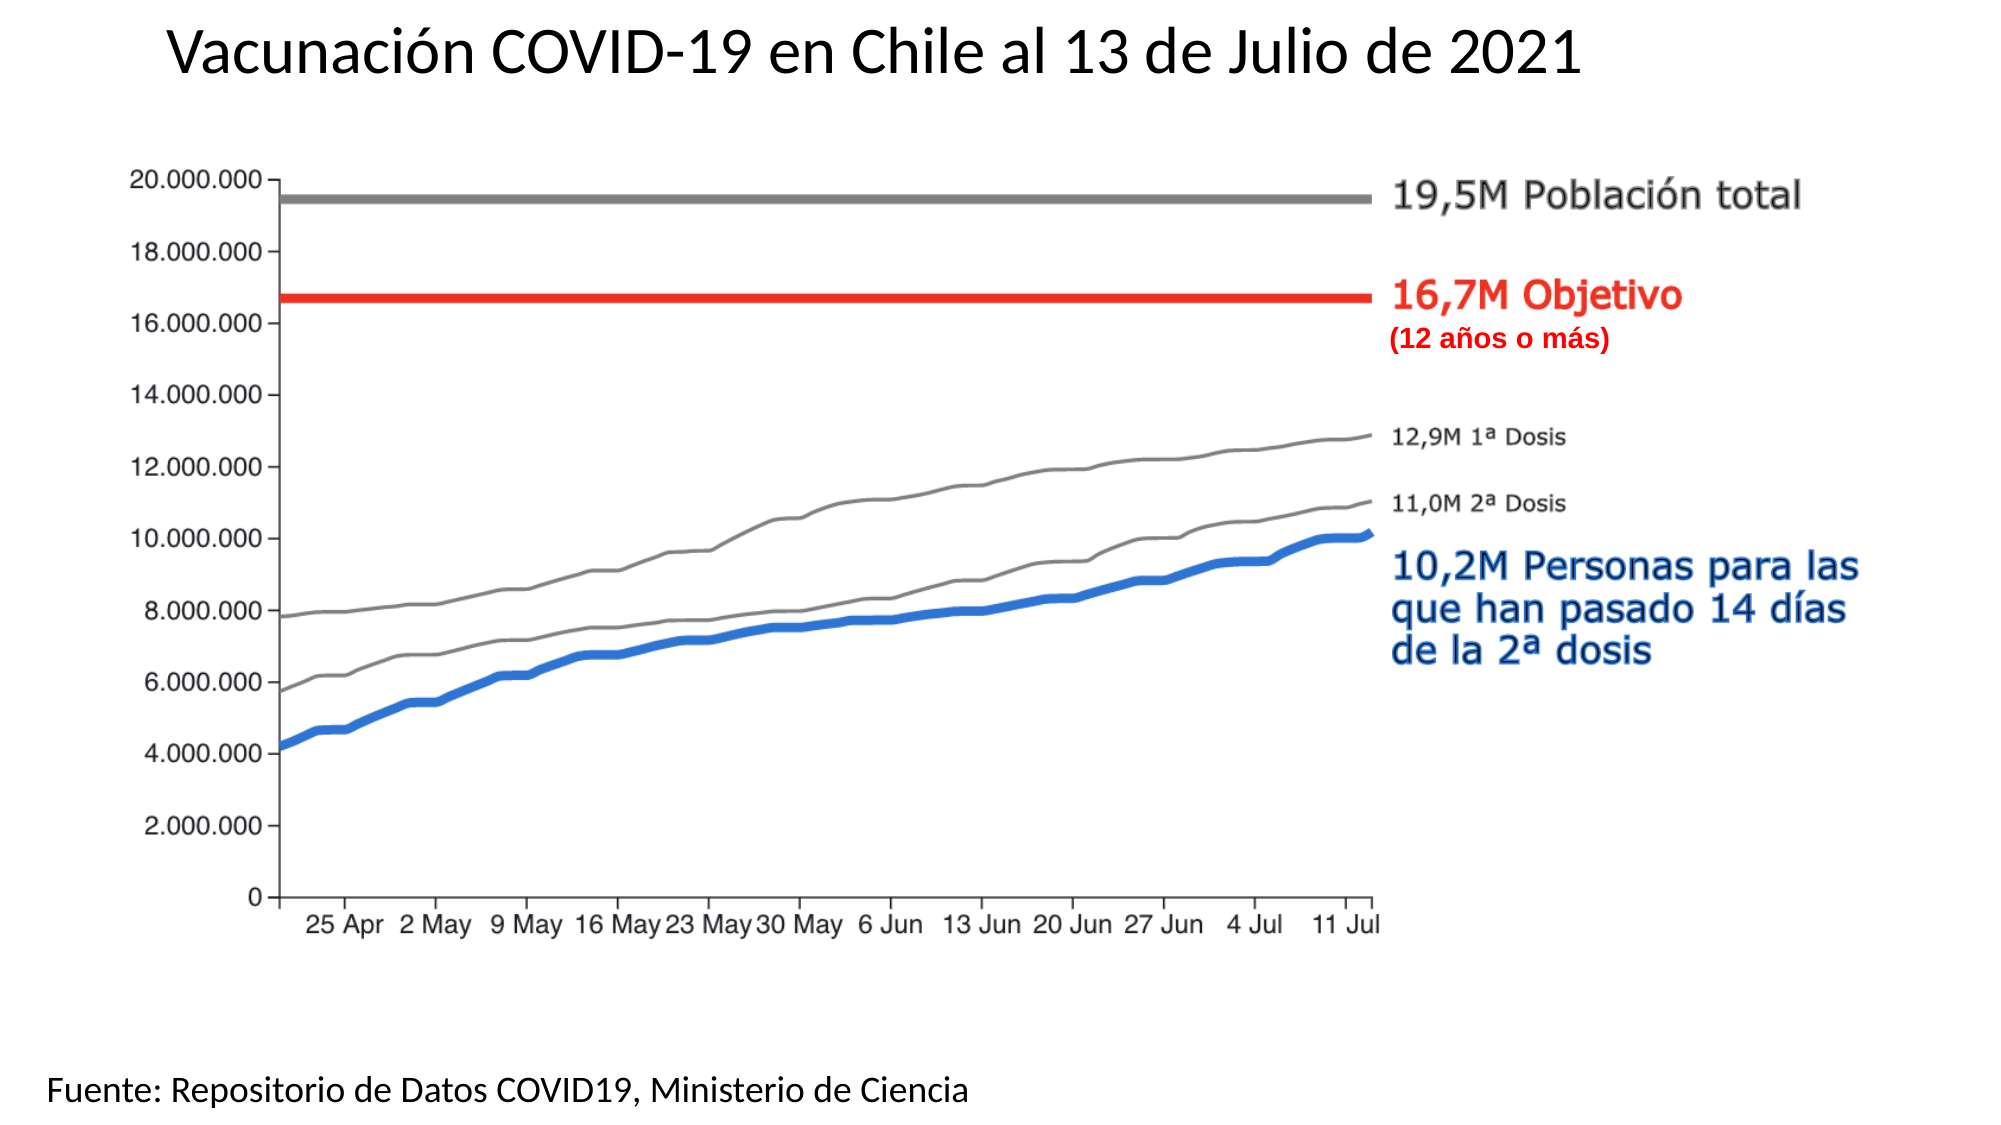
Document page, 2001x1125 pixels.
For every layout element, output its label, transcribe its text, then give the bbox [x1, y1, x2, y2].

picture [85, 149, 1892, 976]
text_box Fuente: Repositorio de Datos COVID19, Ministerio de Ciencia [31, 1057, 986, 1118]
text_box Vacunación COVID-19 en Chile al 13 de Julio de 2021 [151, 0, 1600, 95]
